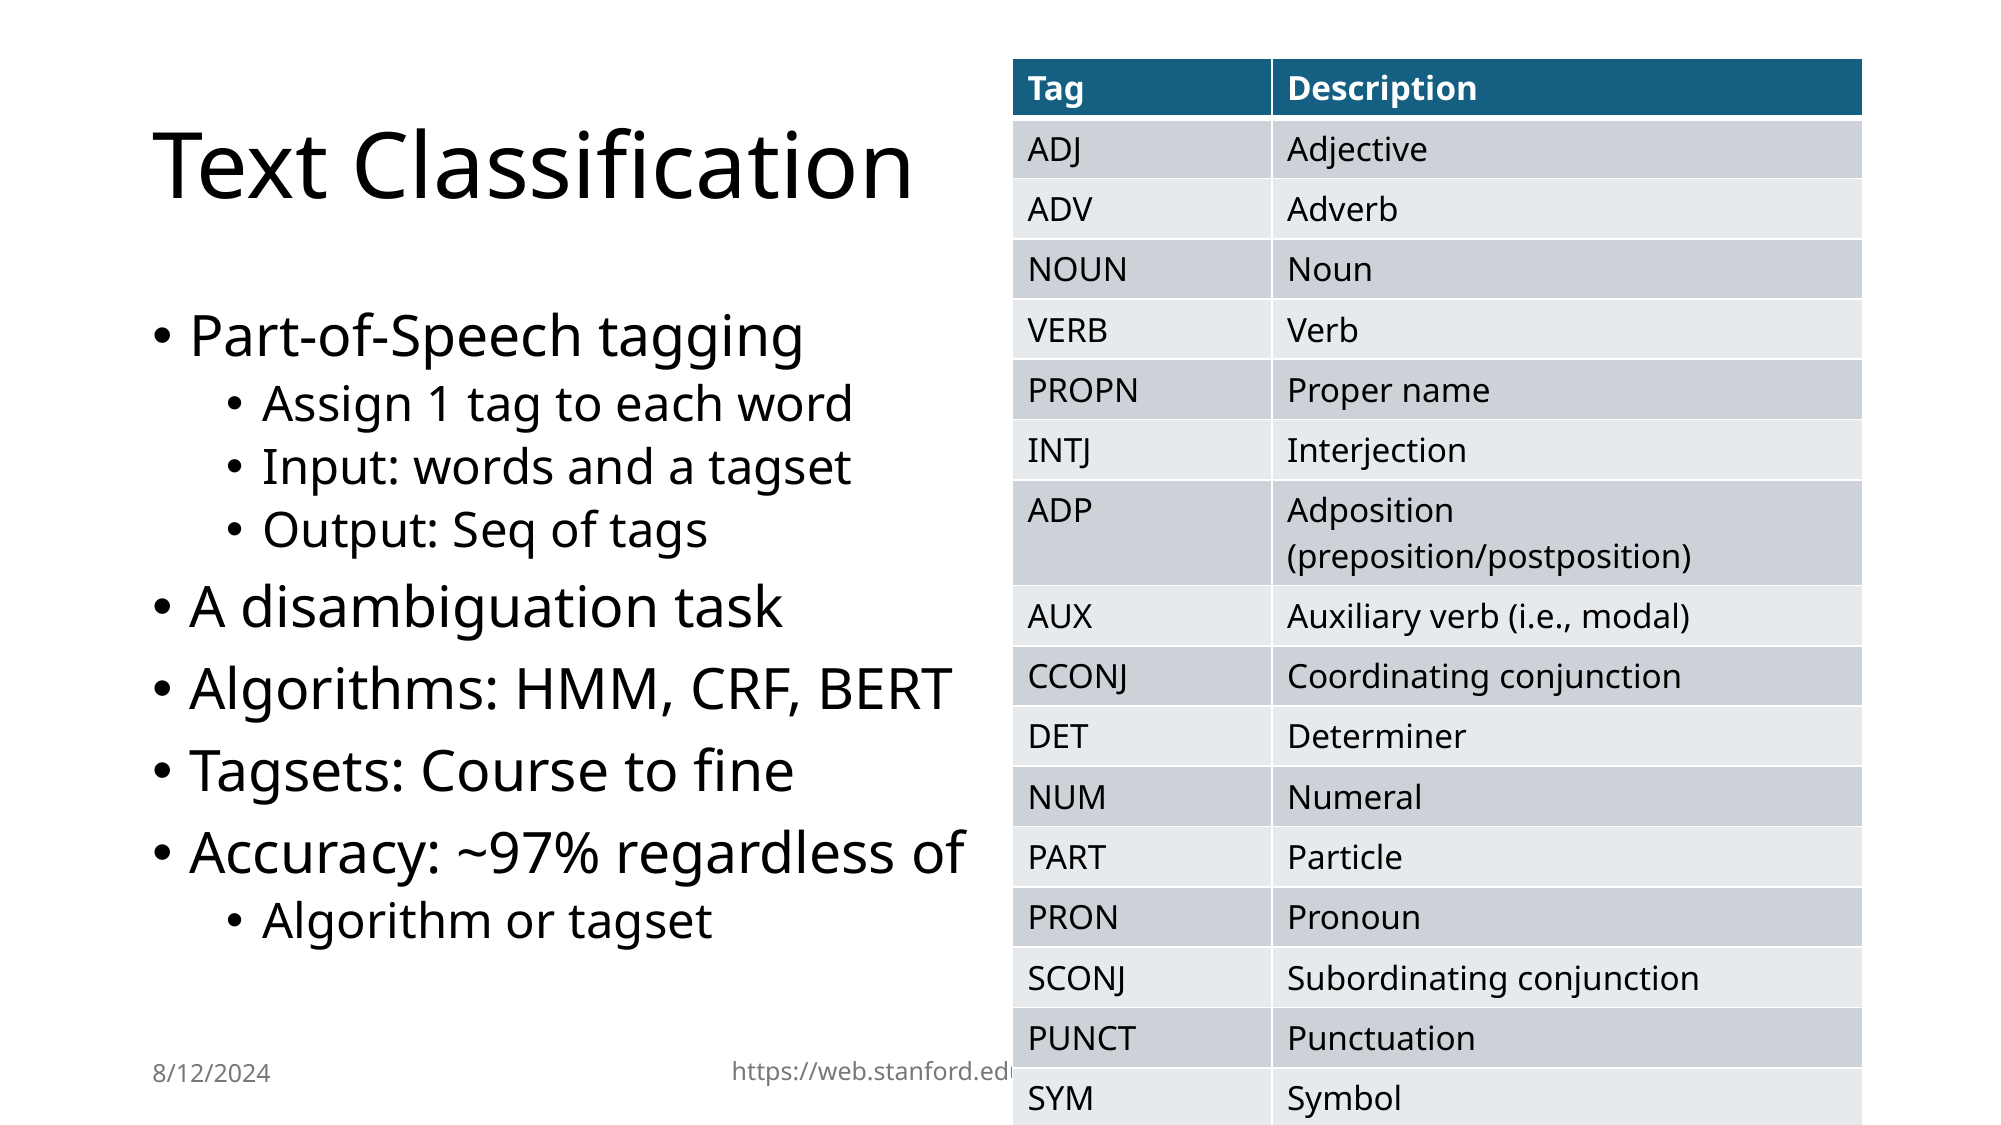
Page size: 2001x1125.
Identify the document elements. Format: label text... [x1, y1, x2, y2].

table_cell Adposition (preposition/postposition) [1273, 481, 1862, 585]
table_cell PUNCT [1013, 1008, 1271, 1067]
table_cell Symbol [1273, 1069, 1862, 1125]
table_cell ADP [1013, 481, 1271, 585]
table_cell PROPN [1013, 360, 1271, 419]
table_cell Adverb [1273, 179, 1862, 238]
table_cell Coordinating conjunction [1273, 647, 1862, 705]
table_cell ADV [1013, 179, 1271, 238]
table_cell Punctuation [1273, 1008, 1862, 1067]
table_cell SCONJ [1013, 948, 1271, 1007]
table_cell Interjection [1273, 420, 1862, 479]
table_cell VERB [1013, 300, 1271, 358]
table_cell Adjective [1273, 121, 1862, 178]
table_cell SYM [1013, 1069, 1271, 1125]
table_cell Subordinating conjunction [1273, 948, 1862, 1007]
table_cell DET [1013, 707, 1271, 765]
table_header Tag [1013, 59, 1271, 115]
table_cell Verb [1273, 300, 1862, 358]
list Part-of-Speech tagging Assign 1 tag to each word Input: words and a tagset Output: Seq of tags A disambiguation task Algorithms: HMM, CRF, BERT Tagsets: Course to fine Accuracy: ~97% regardless of Algorithm or tagset [137, 299, 988, 1014]
table_cell INTJ [1013, 420, 1271, 479]
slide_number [137, 1042, 363, 1103]
table_cell Noun [1273, 240, 1862, 298]
table_header Description [1273, 59, 1862, 115]
table_cell PRON [1013, 888, 1271, 946]
footer https://web.stanford.edu/~jurafsky/slp3/8.pdf [437, 1042, 1012, 1103]
title Text Classification [137, 59, 1012, 278]
table_cell Proper name [1273, 360, 1862, 419]
table_cell NUM [1013, 767, 1271, 826]
table_cell AUX [1013, 586, 1271, 645]
table_cell Auxiliary verb (i.e., modal) [1273, 586, 1862, 645]
table_cell Numeral [1273, 767, 1862, 826]
table_cell Particle [1273, 827, 1862, 886]
table_cell ADJ [1013, 121, 1271, 178]
table_cell CCONJ [1013, 647, 1271, 705]
table_cell PART [1013, 827, 1271, 886]
table_cell NOUN [1013, 240, 1271, 298]
table_cell Determiner [1273, 707, 1862, 765]
table_cell Pronoun [1273, 888, 1862, 946]
